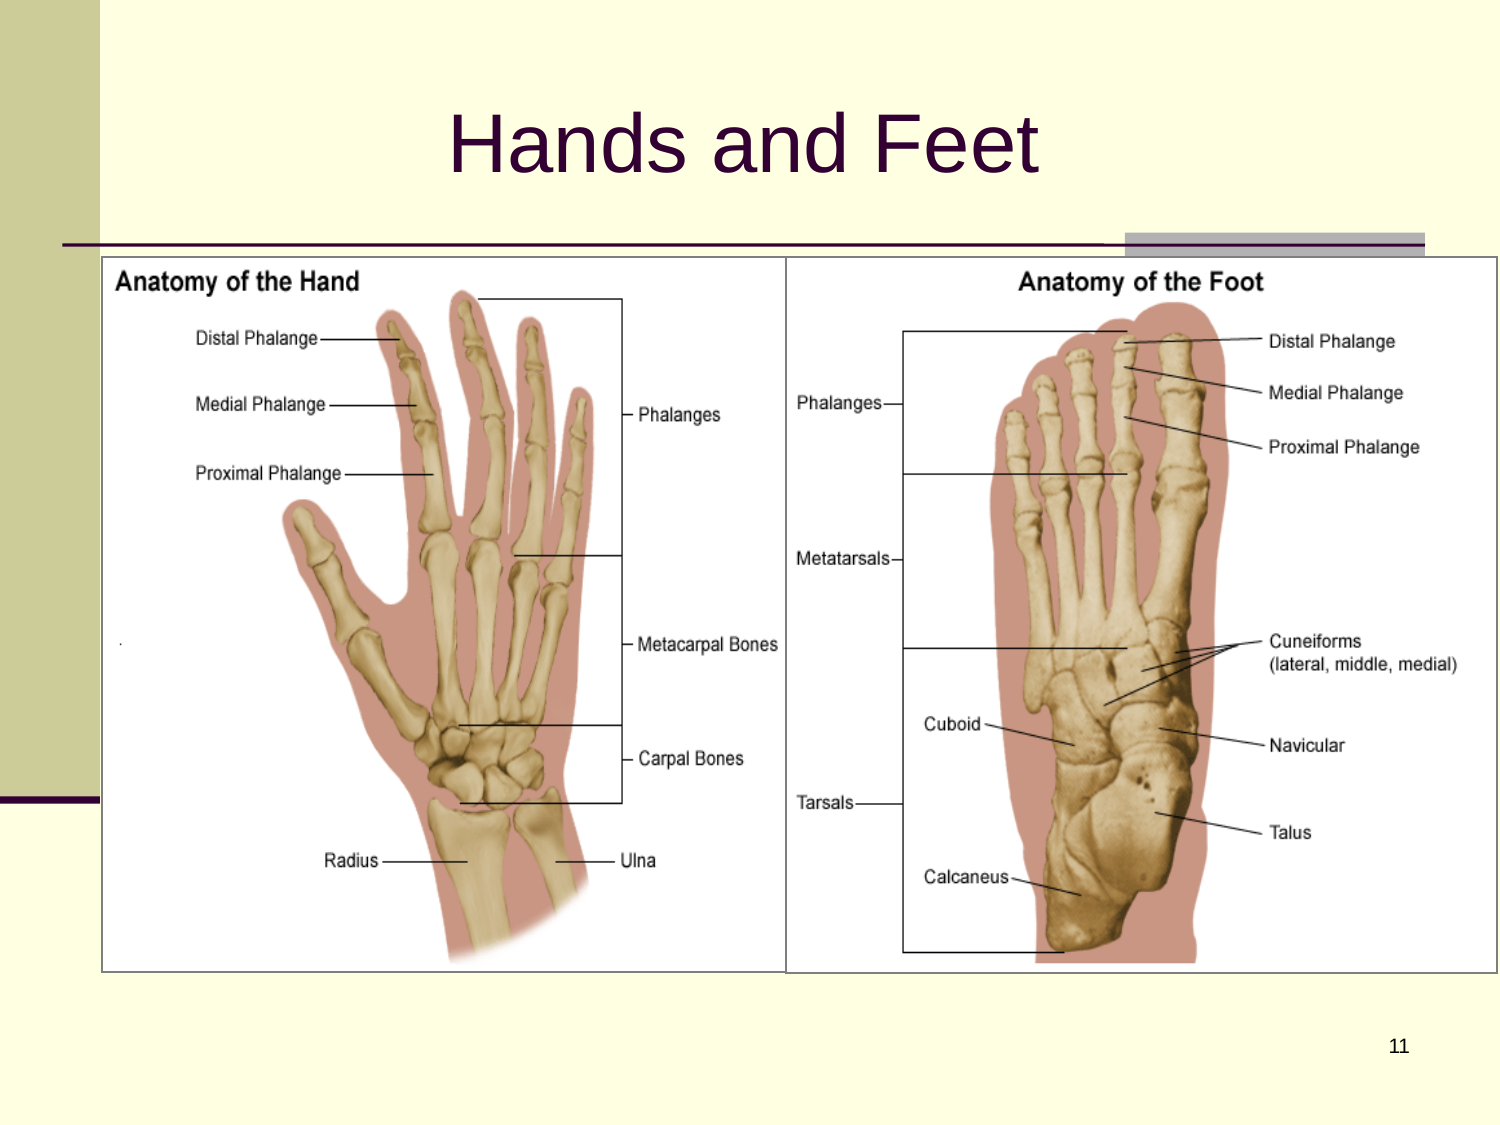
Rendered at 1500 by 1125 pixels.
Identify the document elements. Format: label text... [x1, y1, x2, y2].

slide_number 11 [1112, 1024, 1426, 1101]
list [786, 257, 1496, 972]
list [102, 257, 785, 971]
title Hands and Feet [62, 45, 1425, 234]
